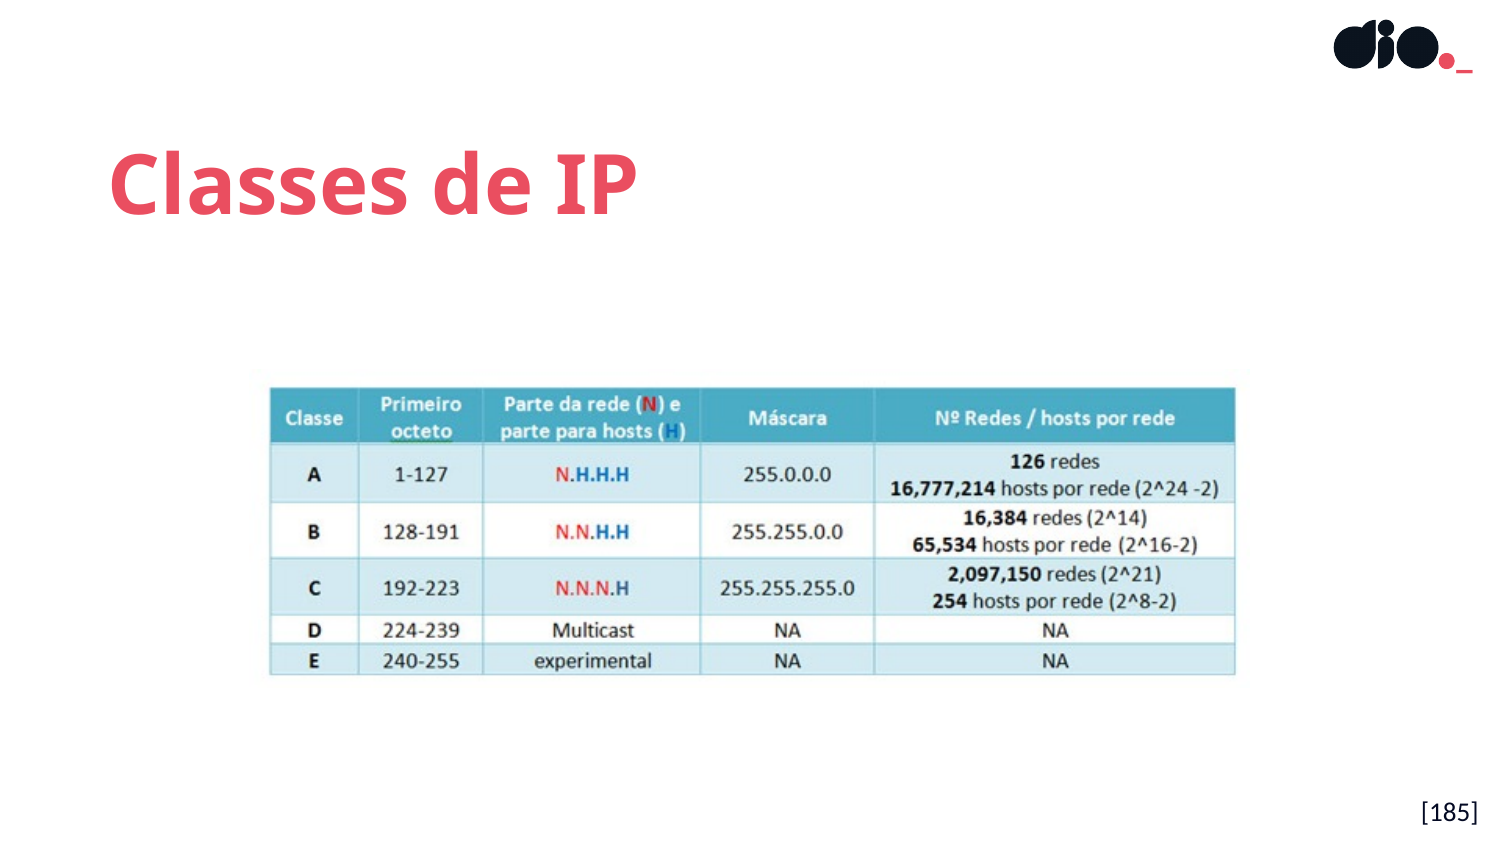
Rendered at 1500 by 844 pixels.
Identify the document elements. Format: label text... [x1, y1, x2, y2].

picture [1333, 19, 1473, 74]
picture [249, 369, 1251, 689]
slide_number [185] [1403, 779, 1494, 844]
text_box Classes de IP [92, 104, 1408, 243]
